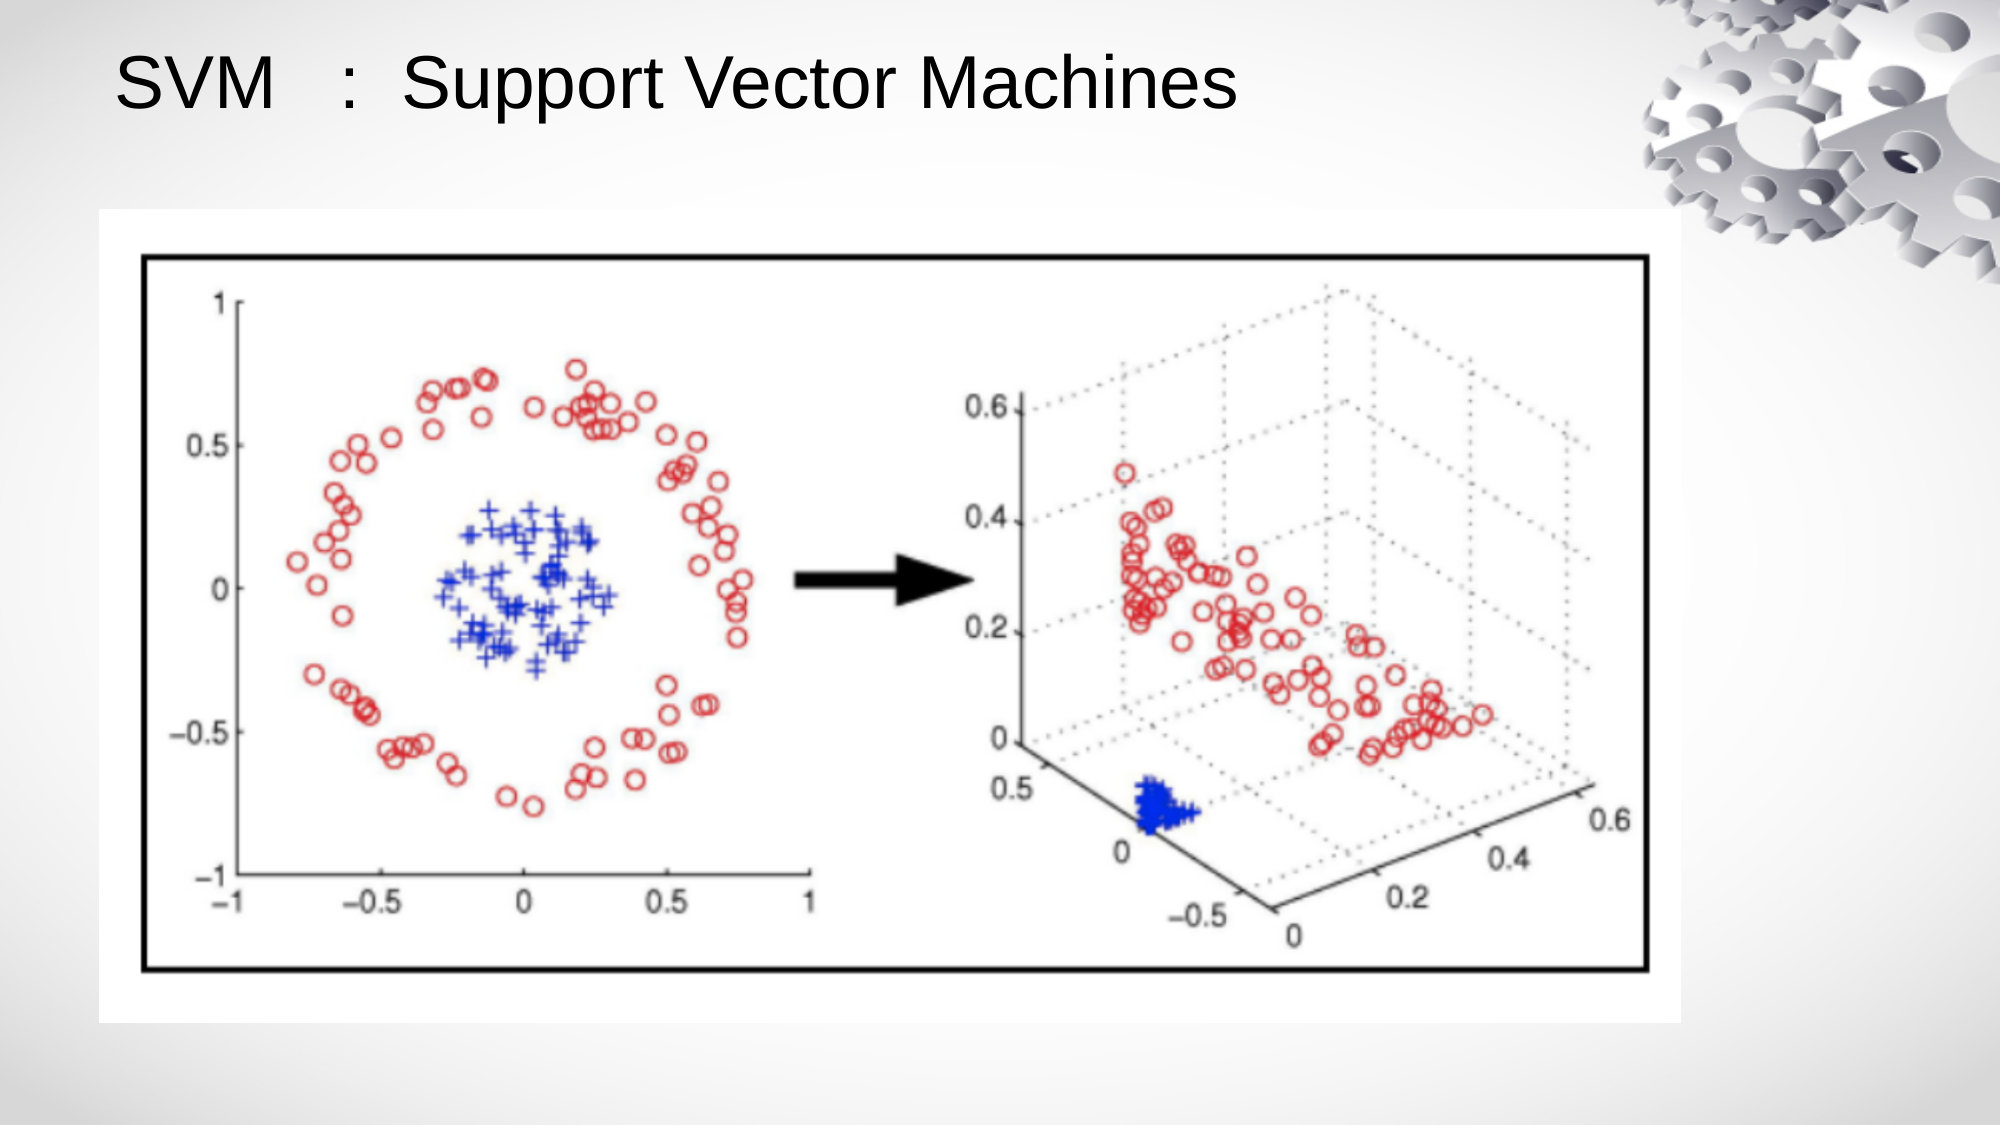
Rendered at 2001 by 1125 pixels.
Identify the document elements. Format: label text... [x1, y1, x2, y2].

title SVM : Support Vector Machines [99, 30, 1901, 127]
picture [0, 0, 2000, 1125]
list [99, 209, 1681, 1023]
